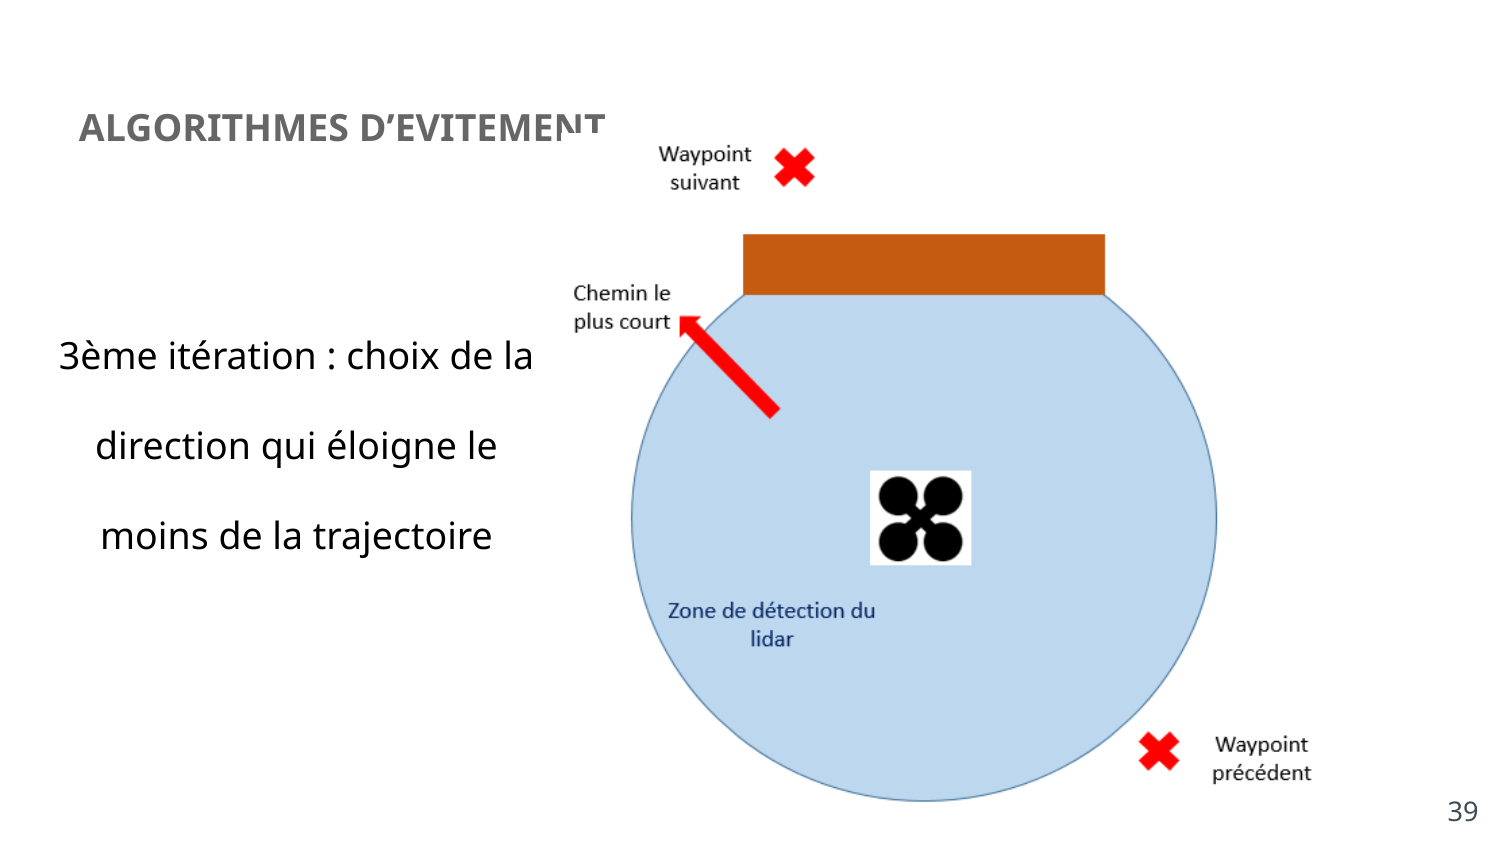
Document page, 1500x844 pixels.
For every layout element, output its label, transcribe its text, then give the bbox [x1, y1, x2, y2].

text_box ALGORITHMES D’EVITEMENT [63, 44, 905, 176]
picture [560, 133, 1328, 810]
slide_number ‹#› [1403, 779, 1494, 844]
text_box 3ème itération : choix de la direction qui éloigne le moins de la trajectoire [23, 272, 555, 629]
